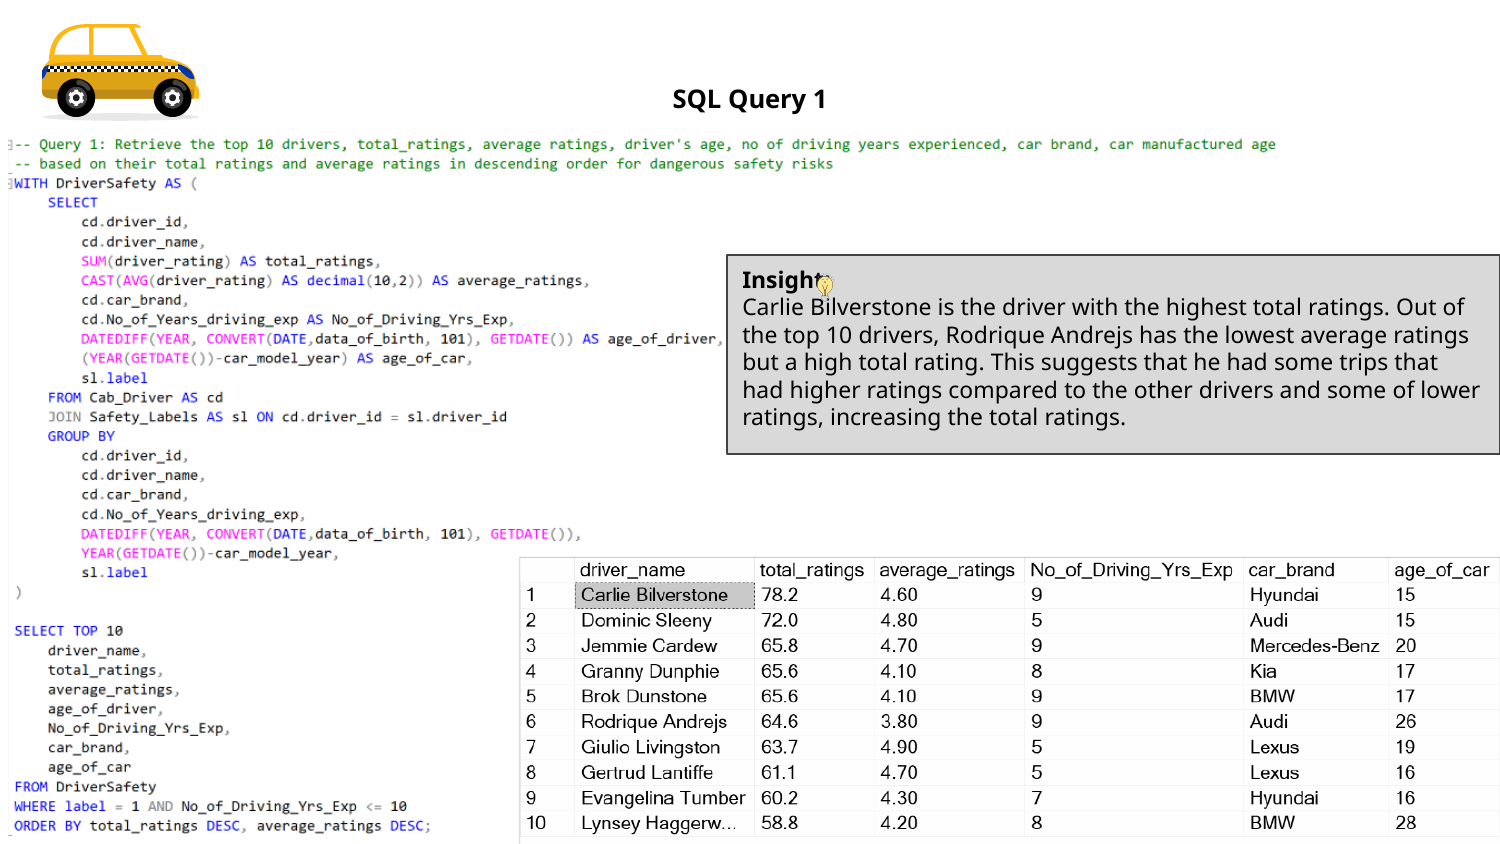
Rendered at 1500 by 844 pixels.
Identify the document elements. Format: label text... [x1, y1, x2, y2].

text_box Insight: Carlie Bilverstone is the driver with the highest total ratings. Out of the top 10 drivers, Rodrique Andrejs has the lowest average ratings but a high total rating. This suggests that he had some trips that had higher ratings compared to the other drivers and some of lower ratings, increasing the total ratings. [1338, 223, 1500, 500]
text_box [41, 23, 200, 121]
title SQL Query 1 [198, 67, 1425, 129]
picture [8, 135, 1500, 844]
